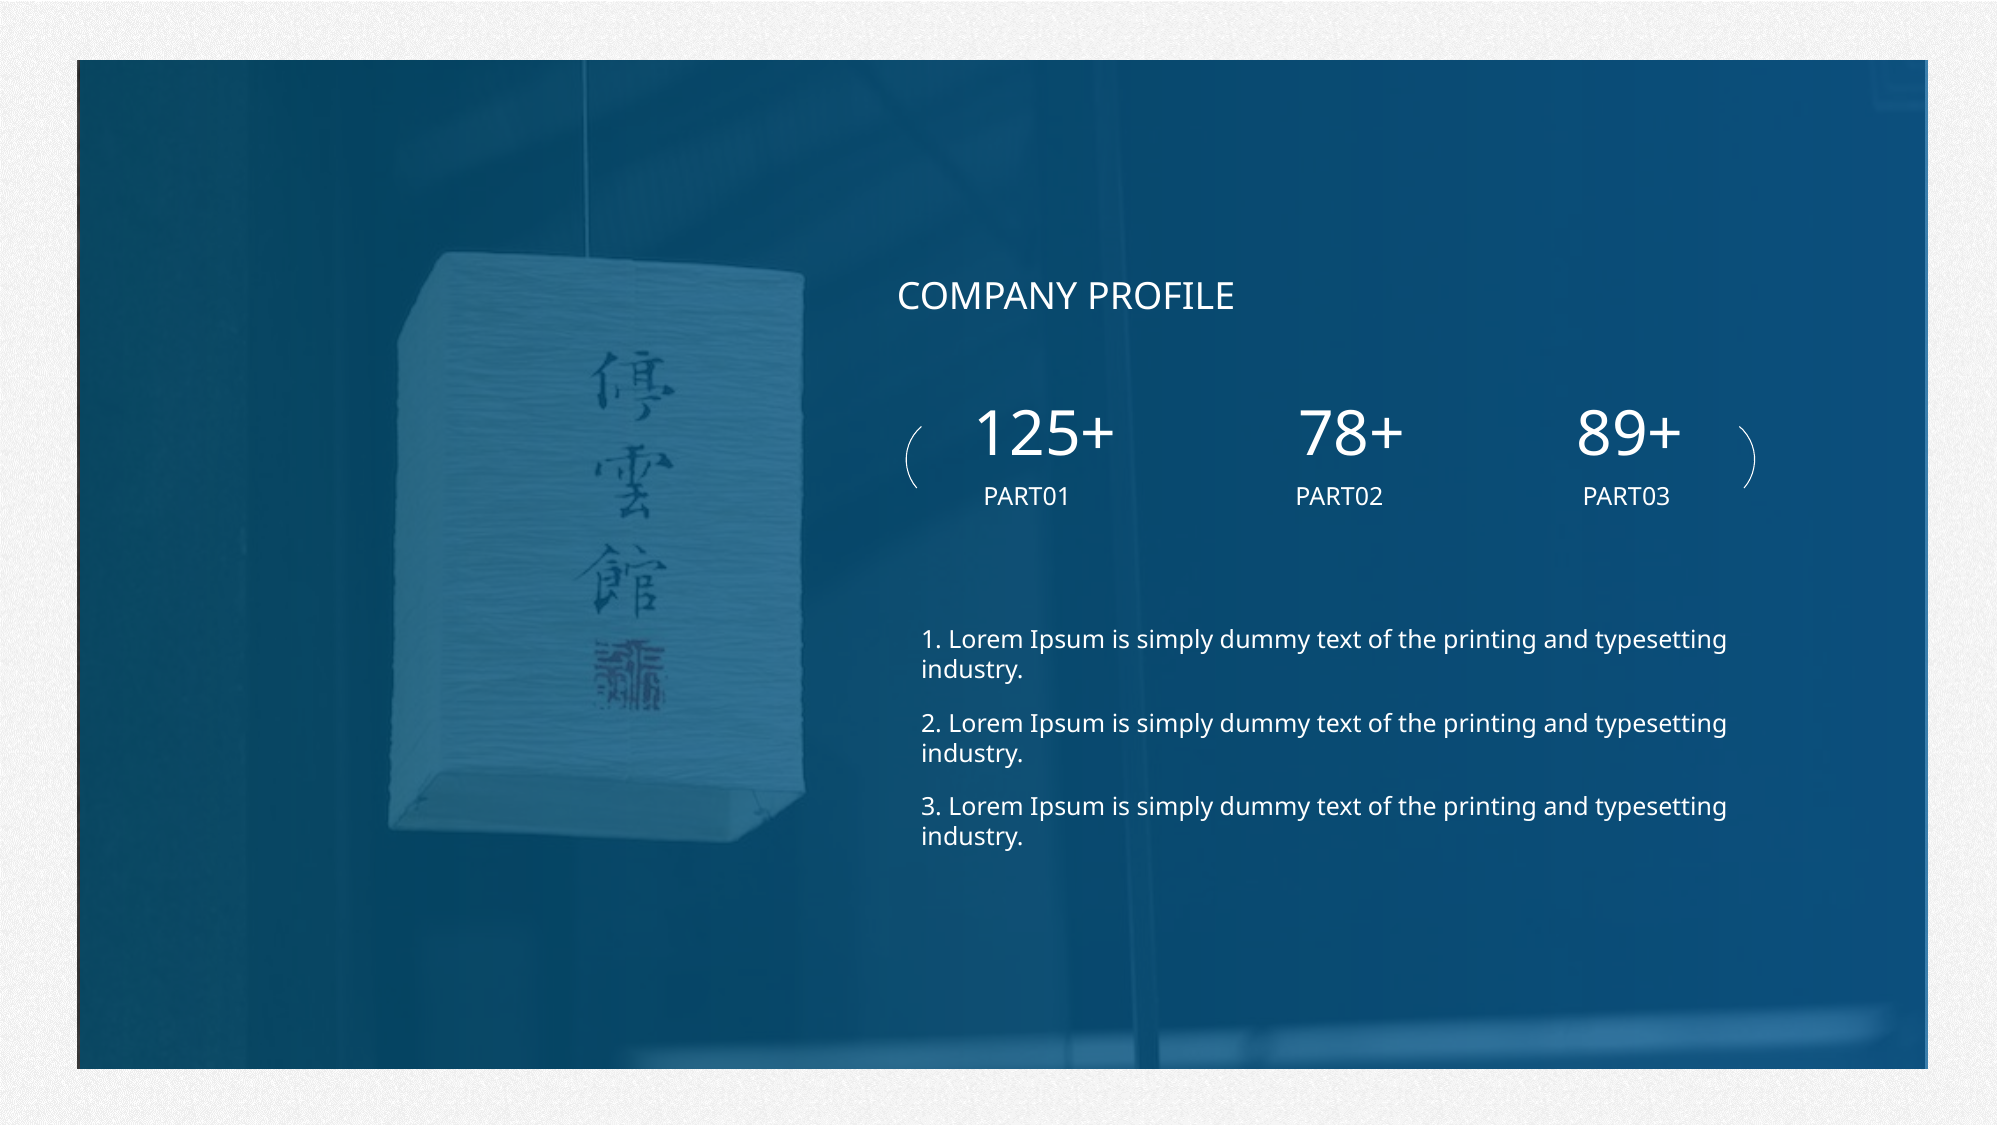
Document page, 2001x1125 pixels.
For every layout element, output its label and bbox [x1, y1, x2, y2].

text_box [906, 385, 1755, 519]
picture [0, 1, 1997, 1125]
